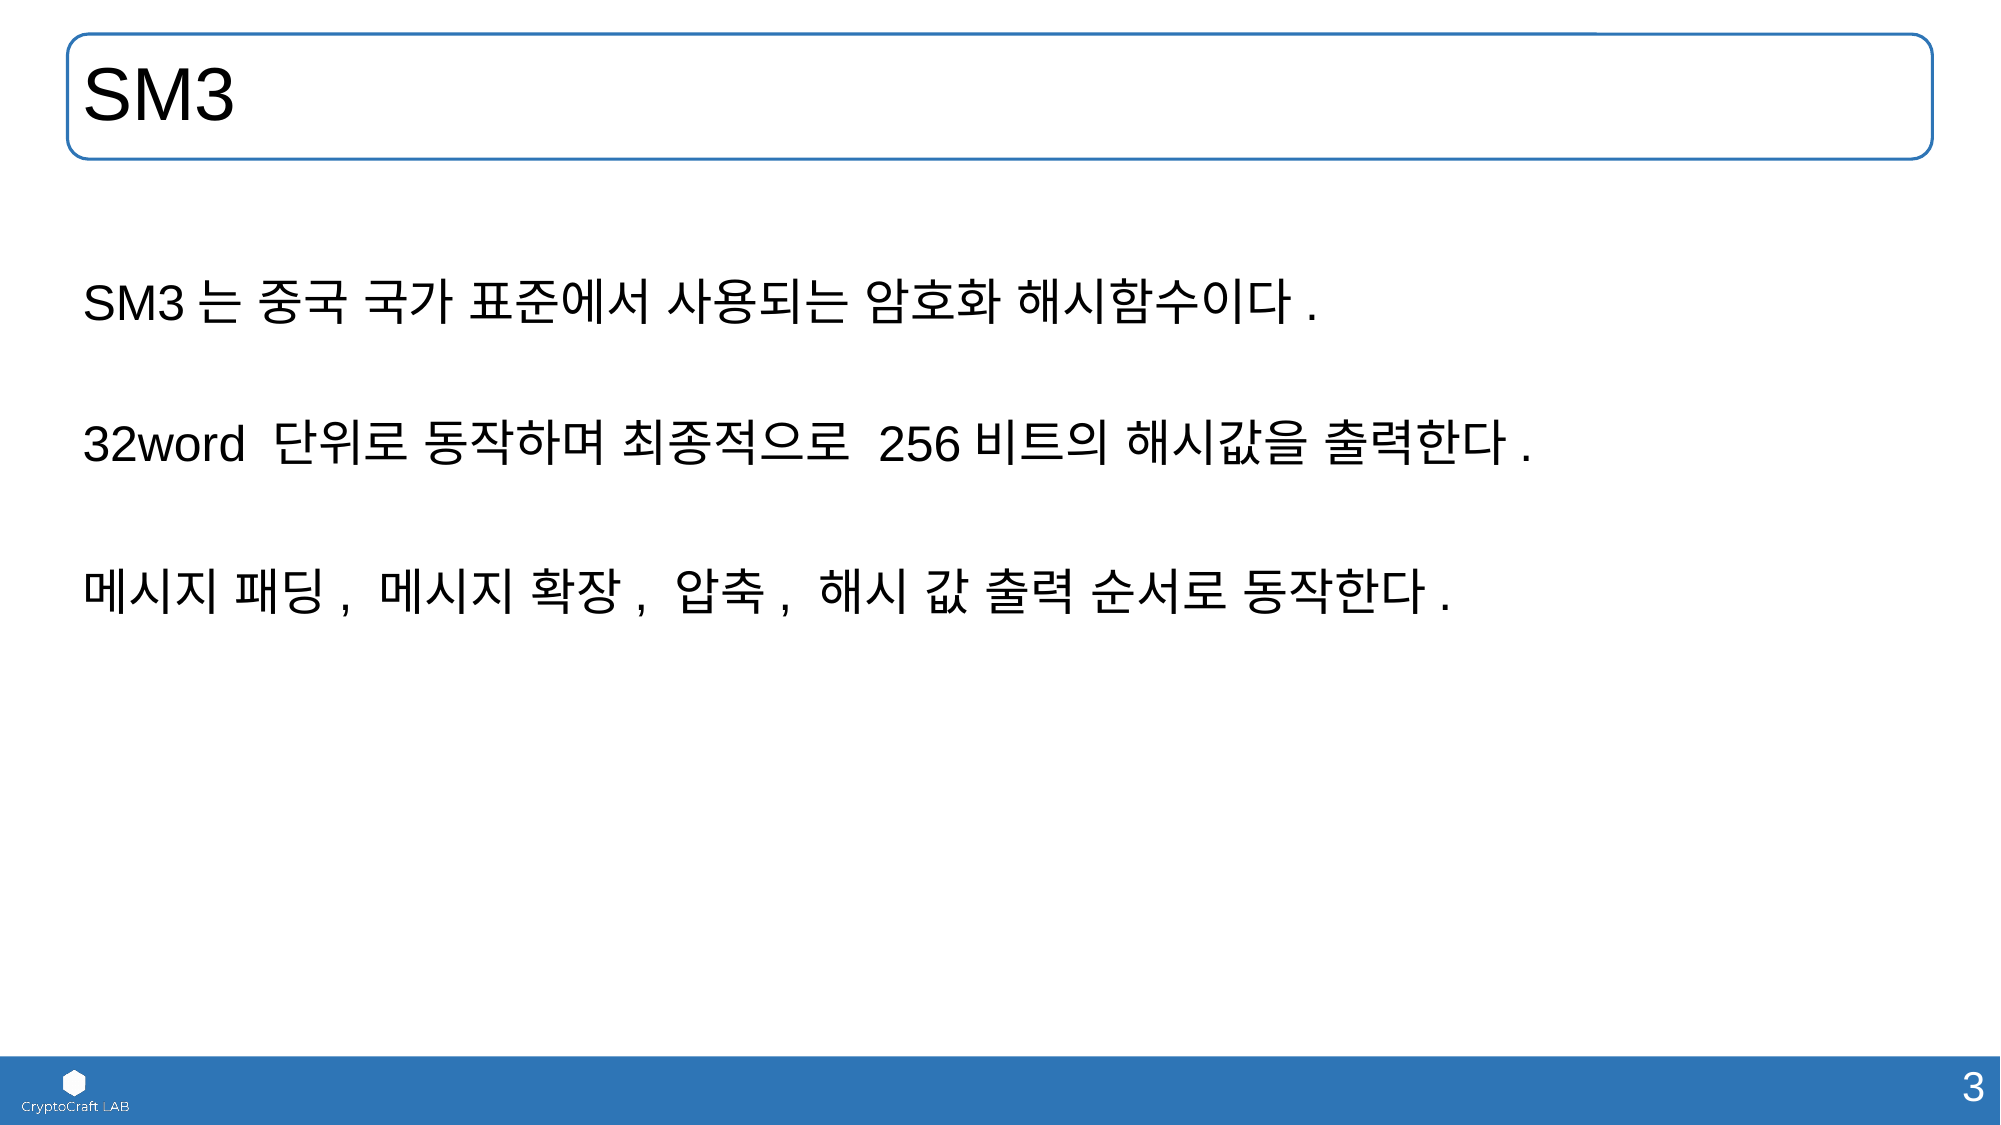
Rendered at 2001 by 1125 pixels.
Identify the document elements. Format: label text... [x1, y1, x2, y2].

picture [13, 1061, 138, 1123]
title SM3 [67, 34, 1933, 160]
list SM3는 중국 국가 표준에서 사용되는 암호화 해시함수이다. 32word 단위로 동작하며 최종적으로 256비트의 해시값을 출력한다. 메시지 패딩, 메시지 확장, 압축, 해시 값 출력 순서로 동작한다. [67, 189, 1933, 1019]
